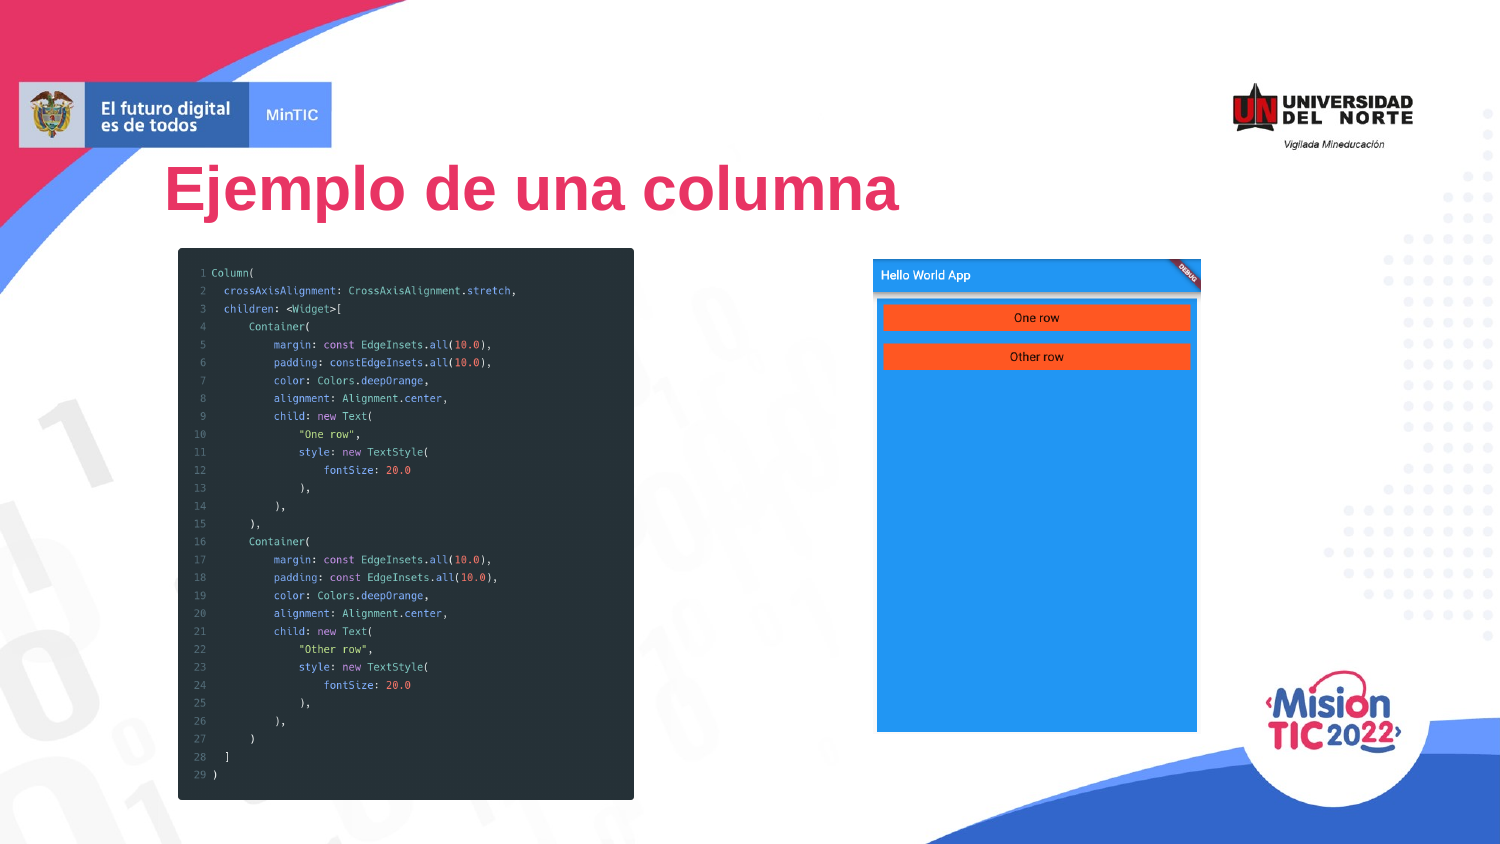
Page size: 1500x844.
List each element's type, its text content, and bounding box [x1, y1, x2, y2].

text_box Ejemplo de una columna [153, 113, 1391, 293]
picture [0, 0, 1500, 844]
